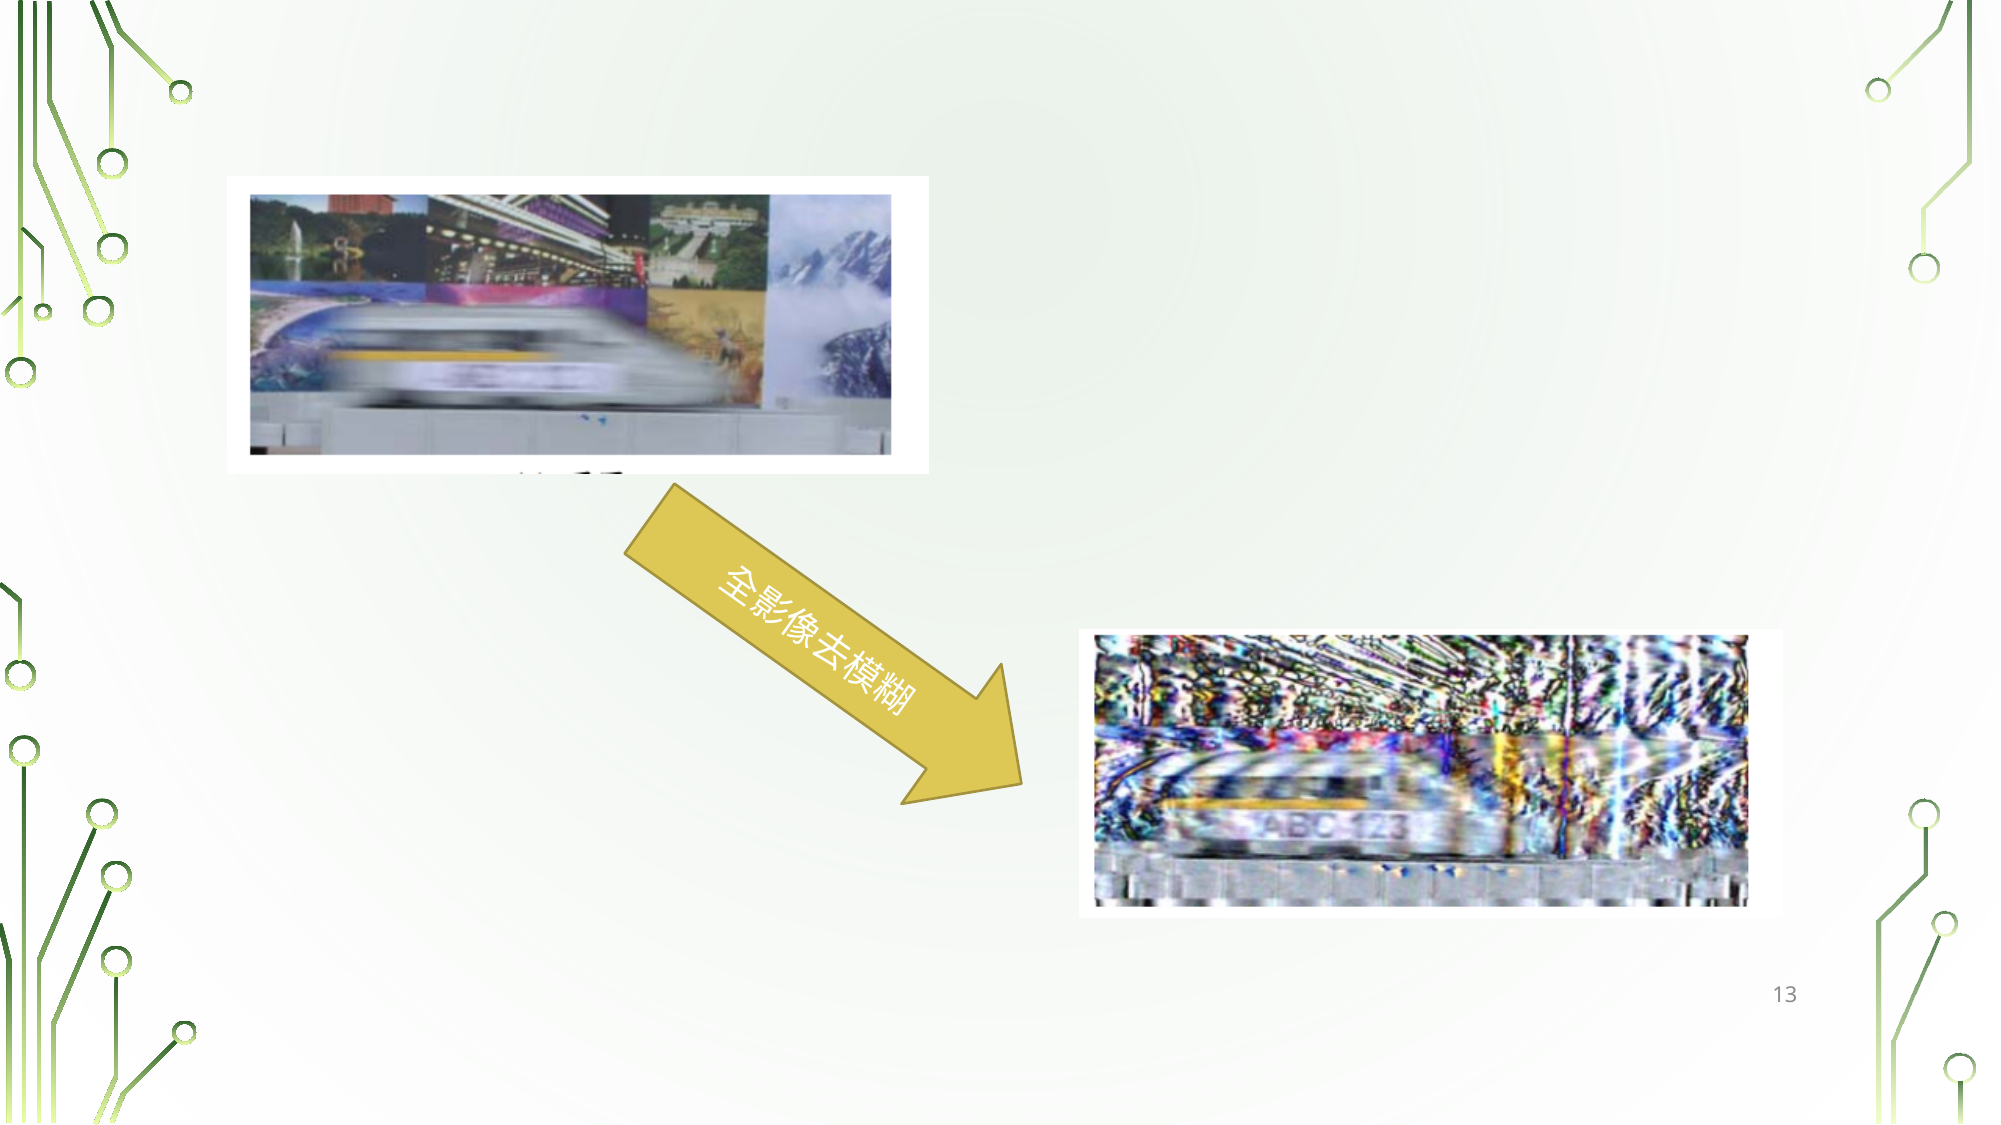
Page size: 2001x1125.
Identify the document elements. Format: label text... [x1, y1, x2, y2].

picture [226, 176, 929, 474]
slide_number 13 [1685, 965, 1813, 1025]
text_box 全影像去模糊 [623, 482, 1023, 806]
picture [1078, 629, 1783, 918]
